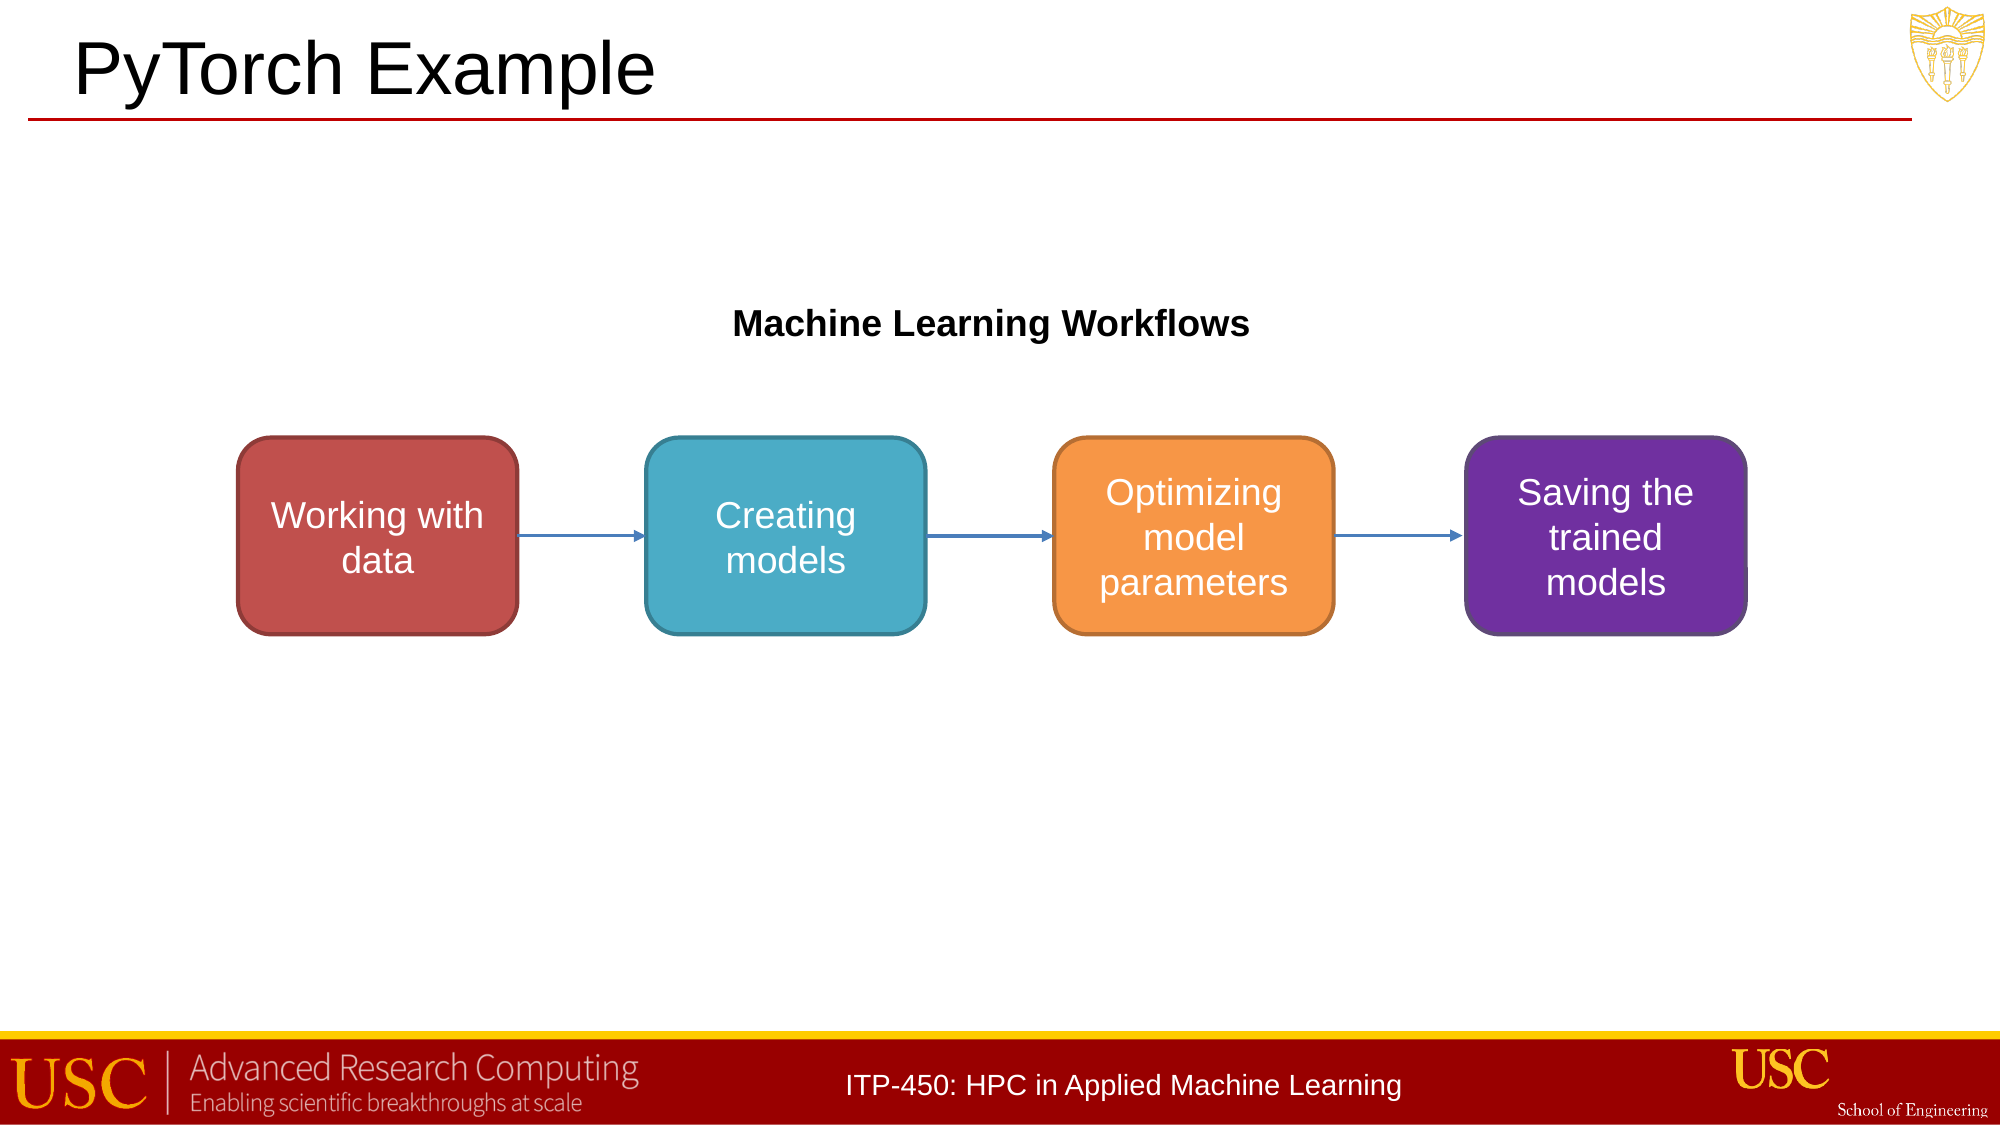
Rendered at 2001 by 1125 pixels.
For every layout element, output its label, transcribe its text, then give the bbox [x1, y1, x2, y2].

picture [6, 1049, 642, 1117]
text_box PyTorch Example [59, 12, 1500, 113]
text_box Optimizing model parameters [1052, 435, 1336, 637]
text_box Working with data [235, 435, 520, 637]
text_box Machine Learning Workflows [717, 291, 1322, 442]
text_box Saving the trained models [1464, 435, 1748, 637]
text_box Creating models [644, 435, 928, 637]
